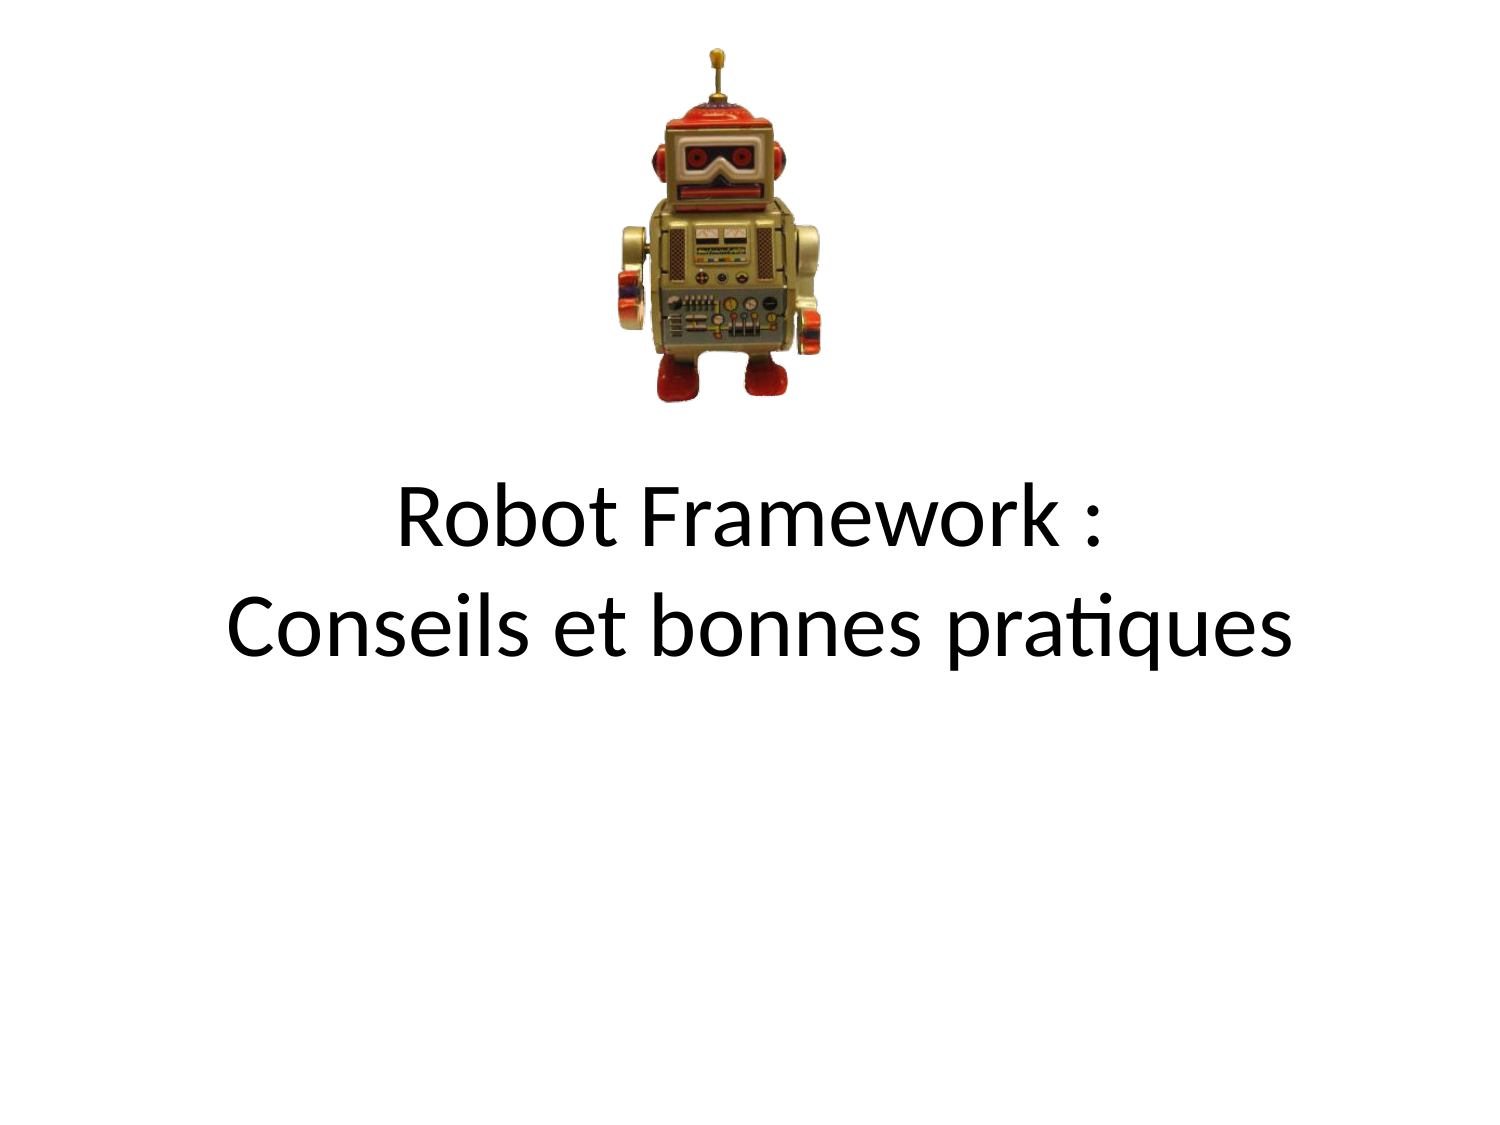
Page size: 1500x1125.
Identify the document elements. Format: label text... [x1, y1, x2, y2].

title Robot Framework : Conseils et bonnes pratiques [123, 444, 1399, 686]
picture [548, 42, 893, 408]
